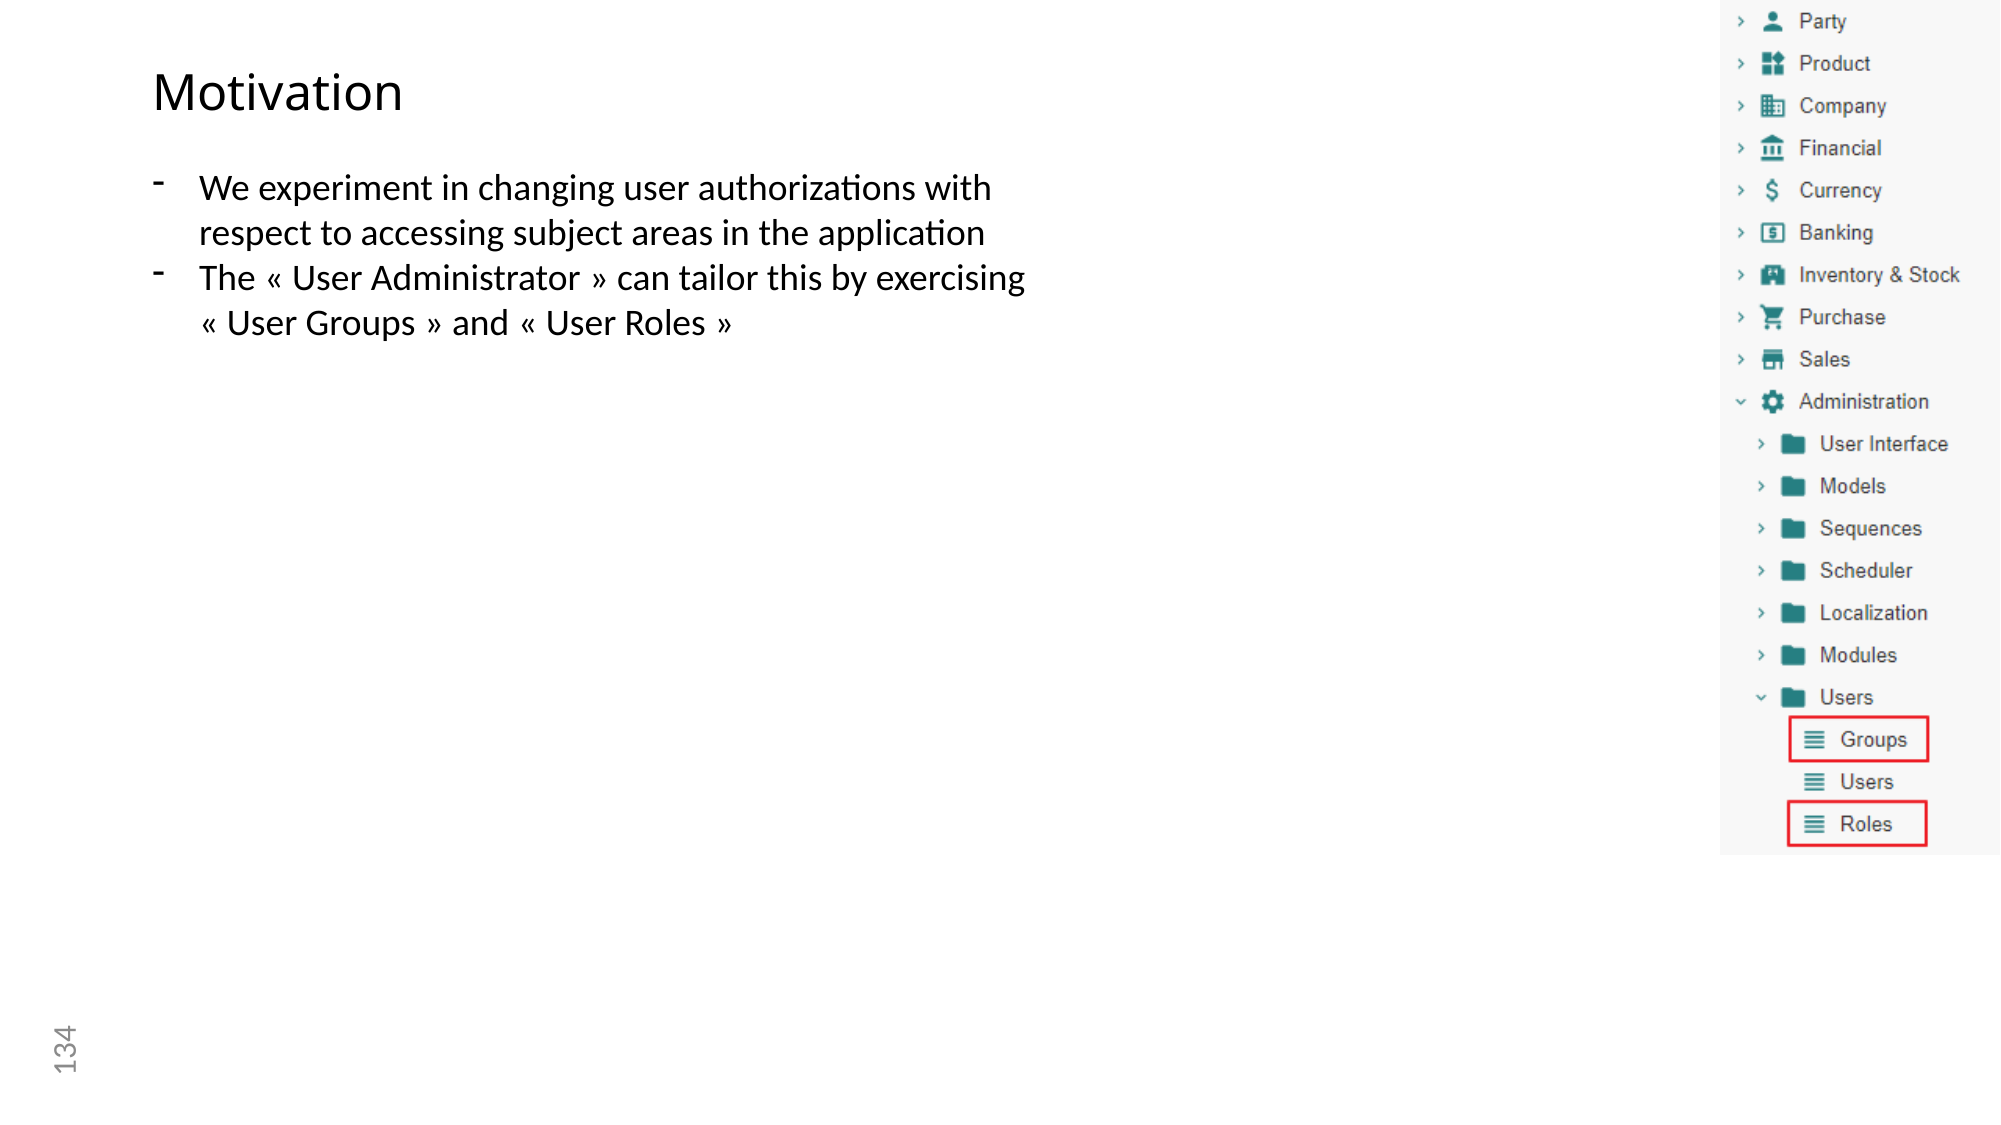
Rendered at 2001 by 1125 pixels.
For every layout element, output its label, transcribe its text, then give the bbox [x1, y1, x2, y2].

picture [1720, 0, 2000, 855]
title Motivation [137, 59, 1720, 136]
text_box We experiment in changing user authorizations with respect to accessing subject areas in the application The « User Administrator » can tailor this by exercising « User Groups » and « User Roles » [137, 155, 1117, 351]
slide_number 134 [32, 995, 93, 1108]
